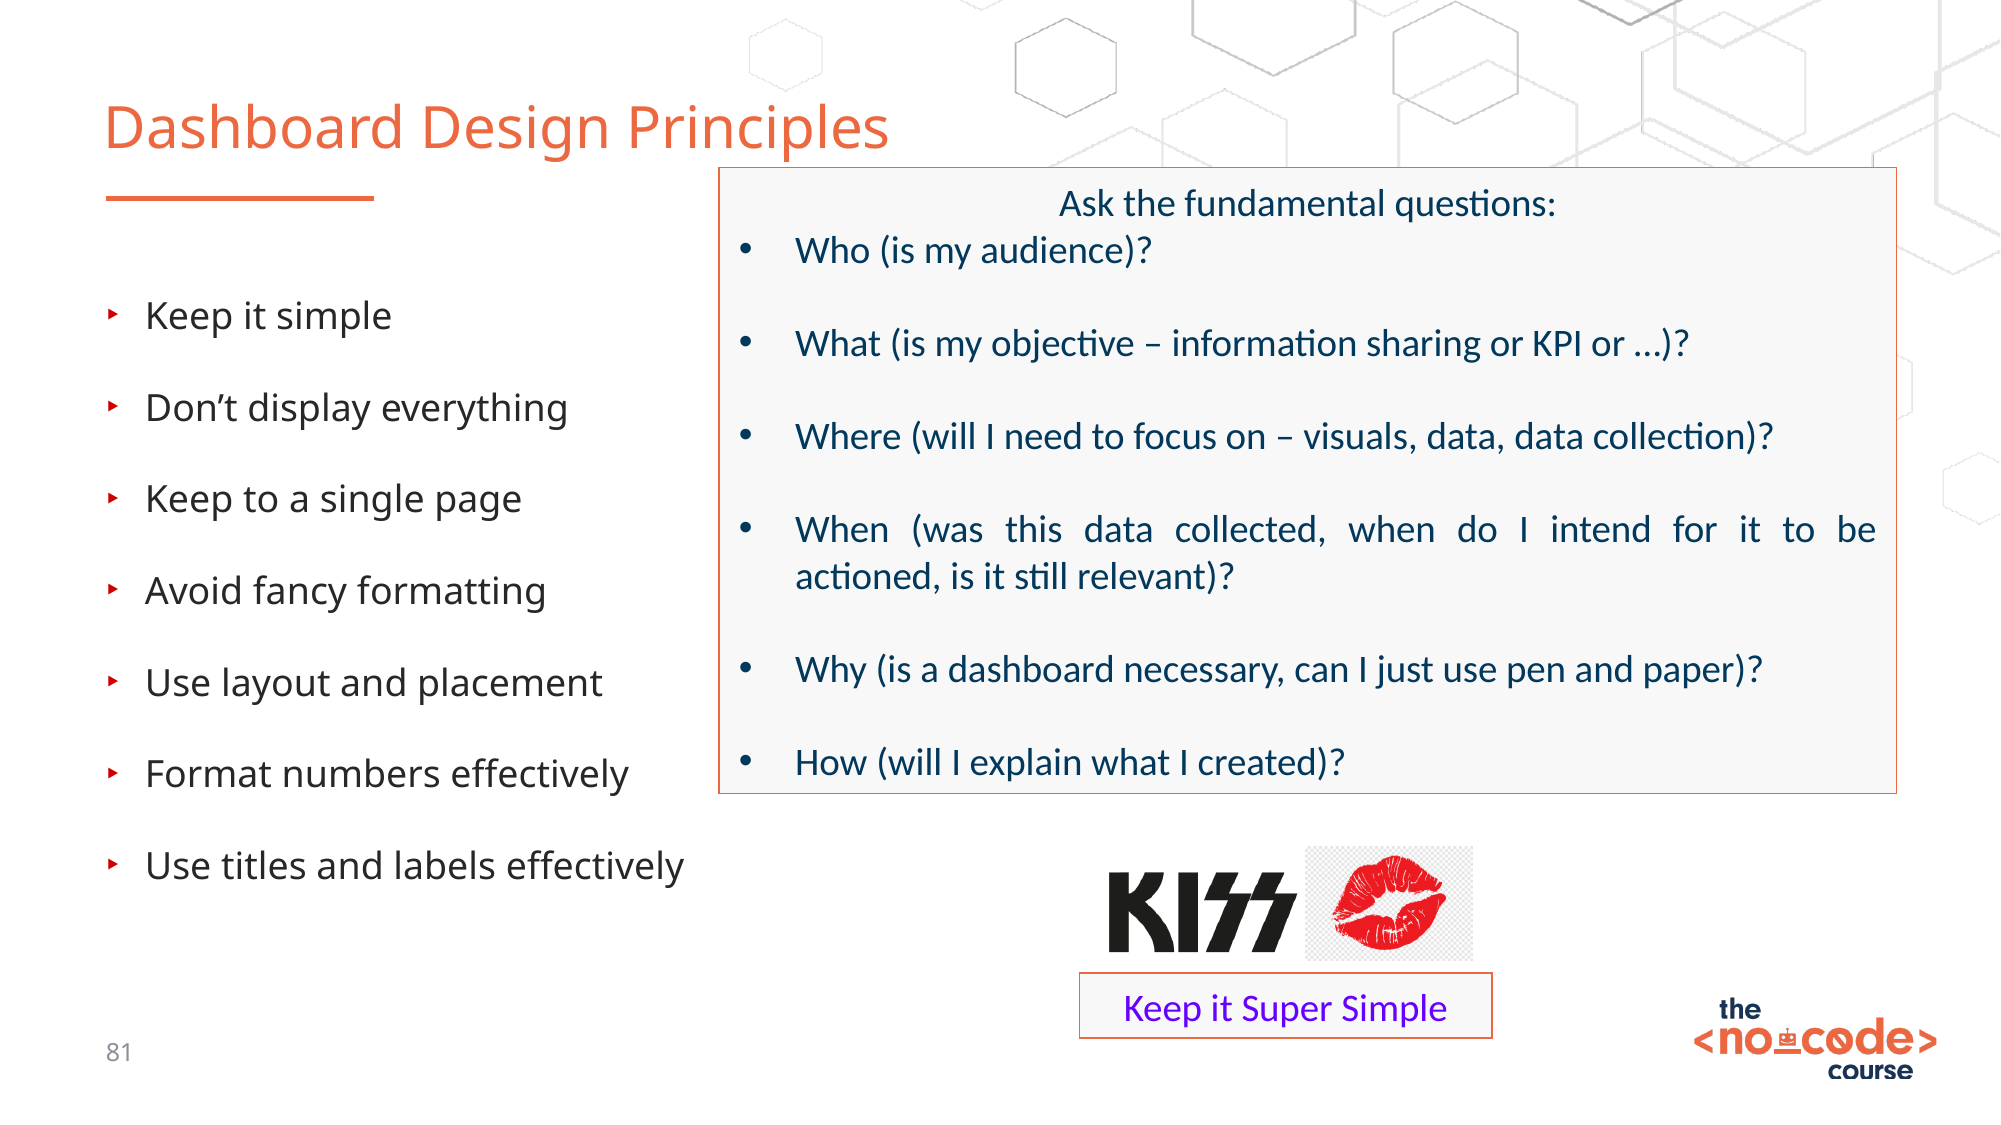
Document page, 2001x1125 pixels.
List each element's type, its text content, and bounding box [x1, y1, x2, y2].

text_box Keep it Super Simple [1079, 972, 1493, 1039]
slide_number 81 [105, 1023, 556, 1084]
text_box Ask the fundamental questions: Who (is my audience)? What (is my objective – information sharing or KPI or …)? Where (will I need to focus on – visuals, data, data collection)? When (was this data collected, when do I intend for it to be actioned, is it still relevant)? Why (is a dashboard necessary, can I just use pen and paper)? How (will I explain what I created)? [718, 167, 1897, 794]
picture [1095, 805, 1473, 1019]
list Keep it simple Don’t display everything Keep to a single page Avoid fancy formatting Use layout and placement Format numbers effectively Use titles and labels effectively [105, 278, 1829, 1039]
title Dashboard Design Principles [103, 59, 1935, 199]
